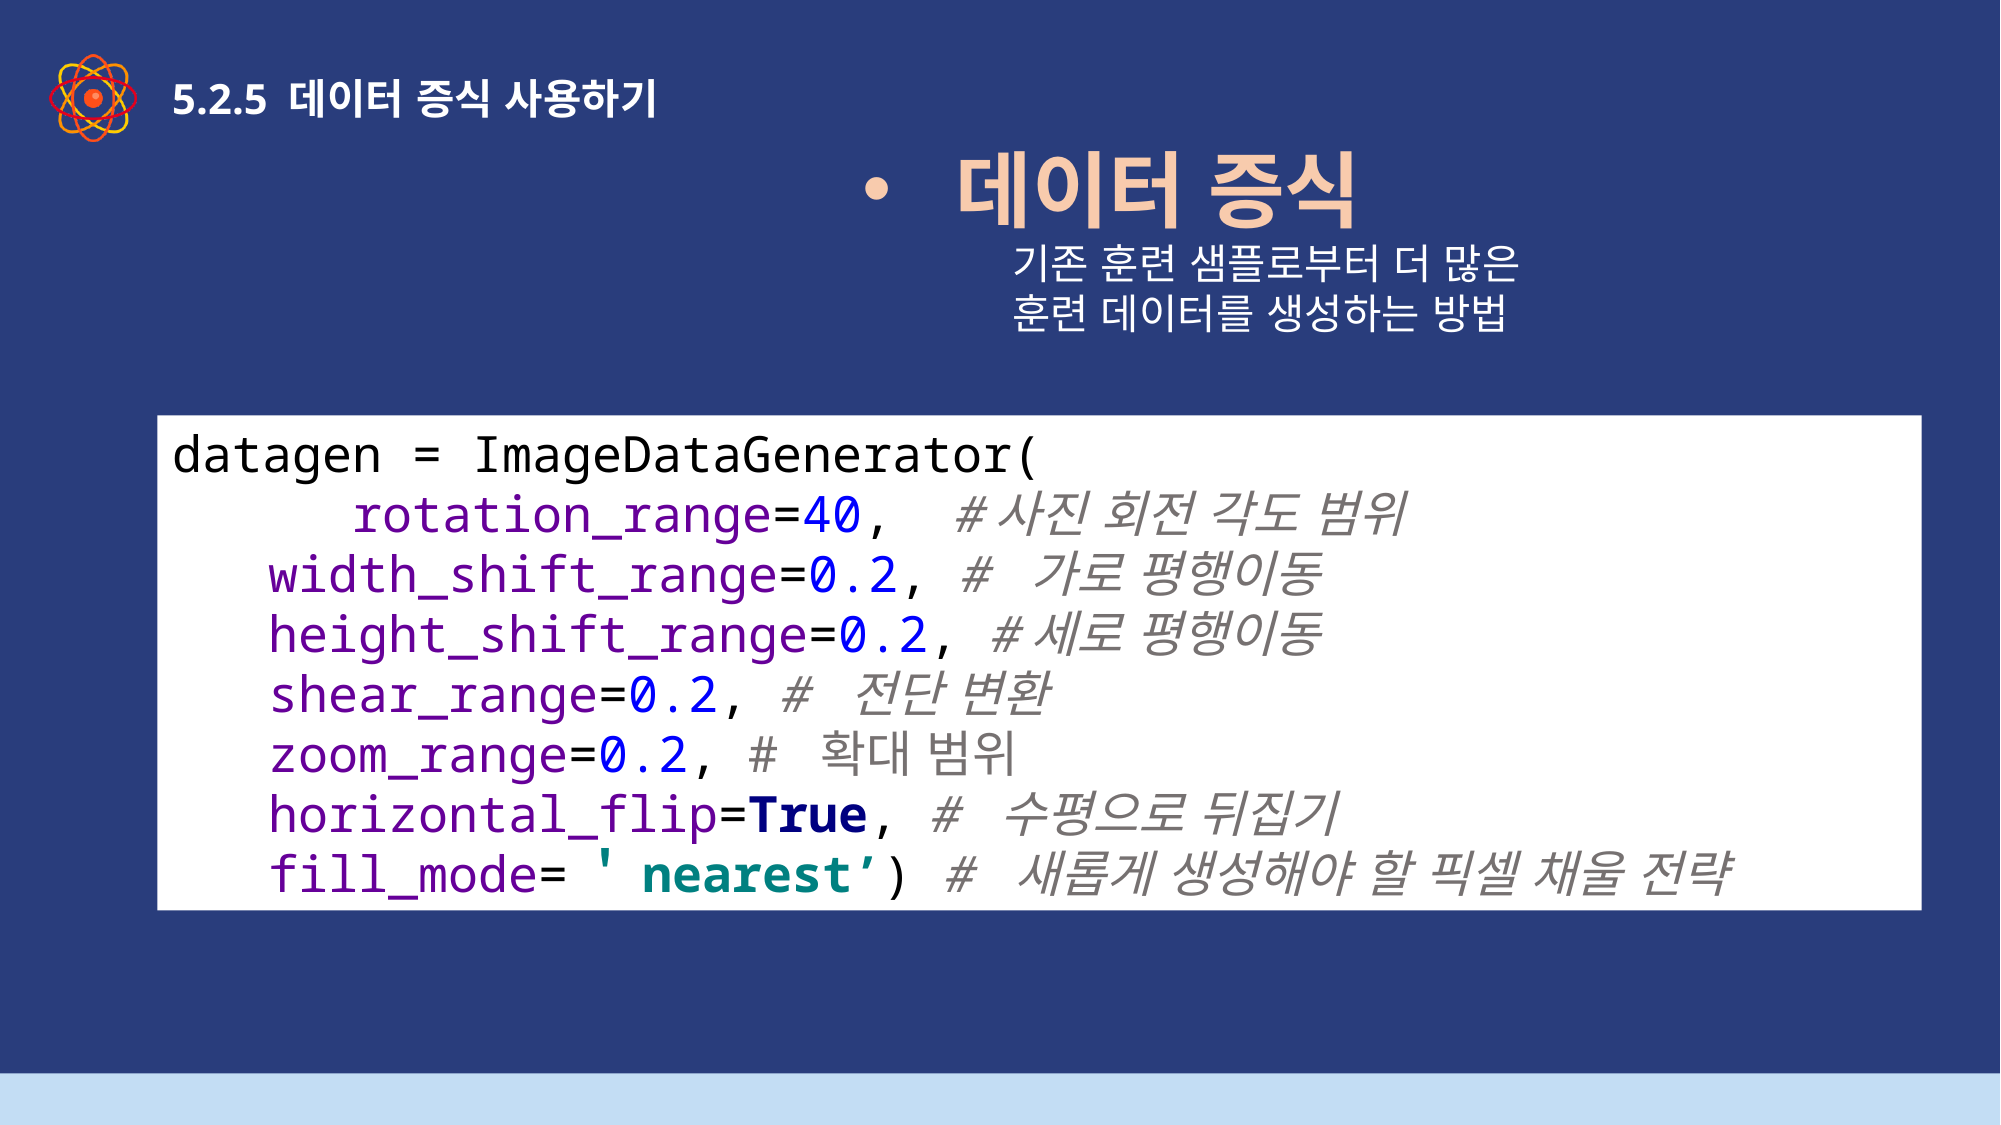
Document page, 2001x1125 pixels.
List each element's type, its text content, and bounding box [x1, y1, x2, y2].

text_box 5.2.5 데이터 증식 사용하기 [157, 65, 1142, 130]
text_box datagen = ImageDataGenerator( rotation_range=40, #사진 회전 각도 범위 width_shift_range=0.2, # 가로 평행이동 height_shift_range=0.2, #세로 평행이동 shear_range=0.2, # 전단 변환 zoom_range=0.2, # 확대 범위 horizontal_flip=True, # 수평으로 뒤집기 fill_mode=＇nearest’) # 새롭게 생성해야 할 픽셀 채울 전략 [157, 415, 1922, 911]
text_box [0, 1072, 2000, 1125]
text_box 데이터 증식 기존 훈련 샘플로부터 더 많은 훈련 데이터를 생성하는 방법 [847, 130, 1783, 346]
picture [49, 54, 137, 142]
